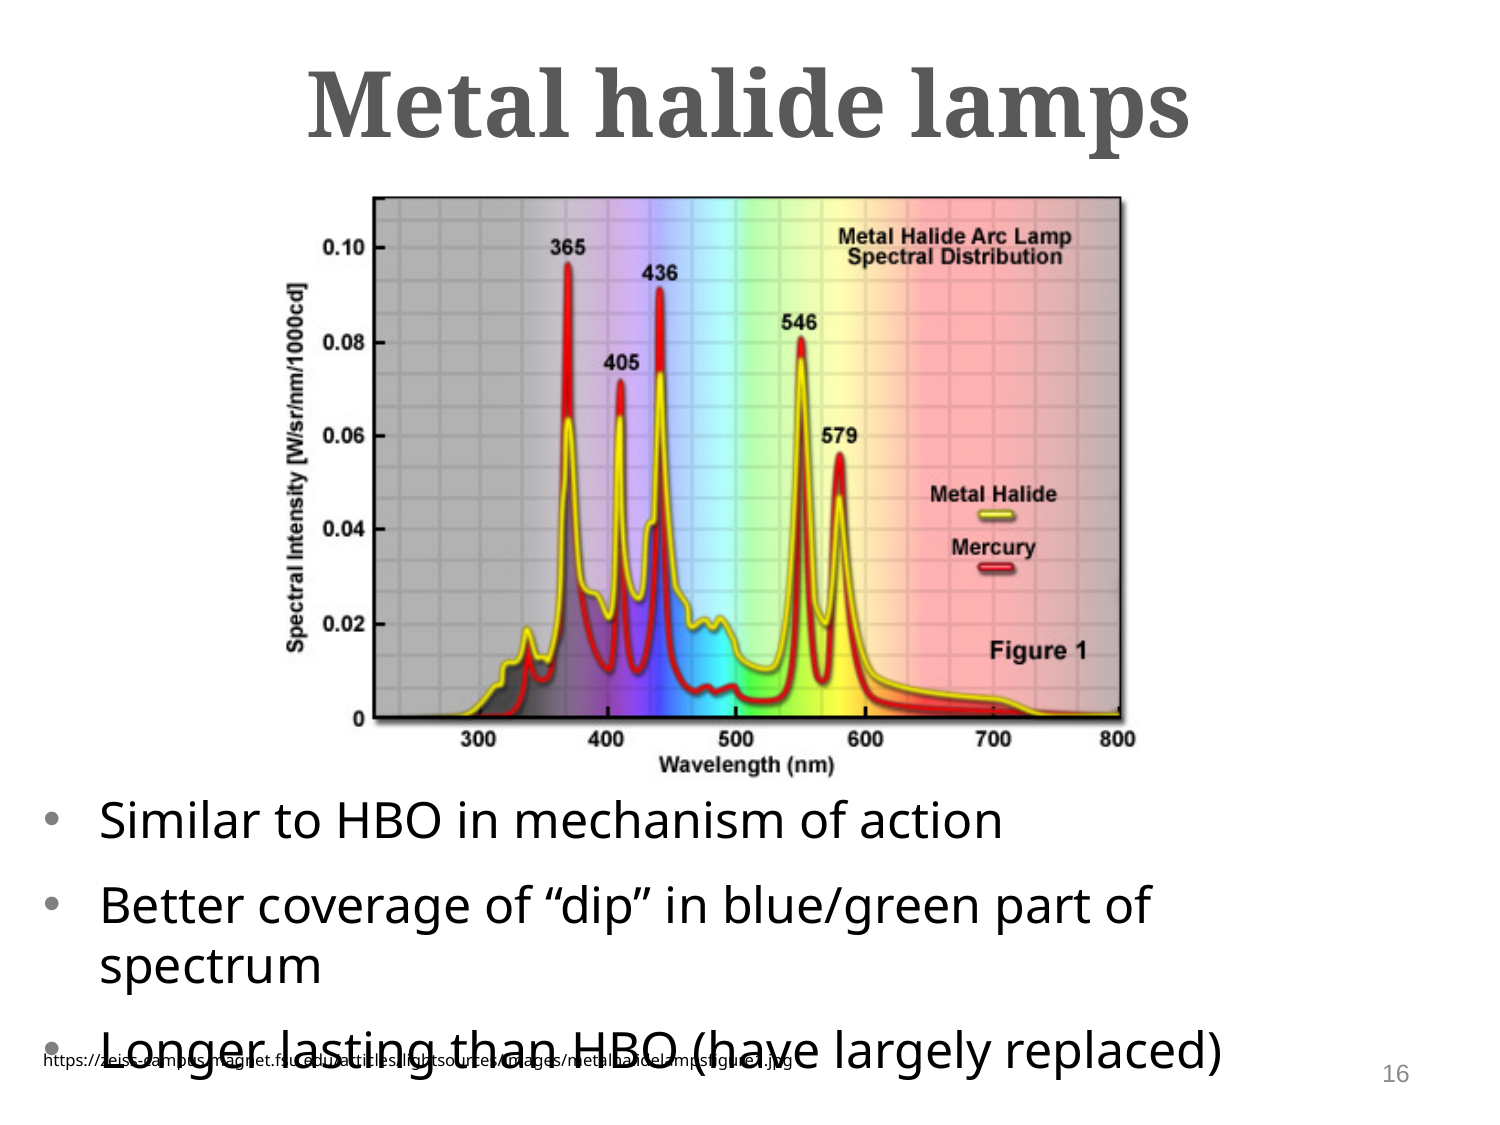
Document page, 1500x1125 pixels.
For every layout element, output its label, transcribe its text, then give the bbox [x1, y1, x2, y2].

slide_number 16 [1397, 1042, 1425, 1103]
text_box https://zeiss-campus.magnet.fsu.edu/articles/lightsources/images/metalhalidelampsfigure1.jpg [28, 1042, 1397, 1111]
text_box Metal halide lamps [0, 6, 1500, 194]
picture [285, 195, 1140, 780]
text_box Similar to HBO in mechanism of action Better coverage of “dip” in blue/green part of spectrum Longer lasting than HBO (have largely replaced) [28, 781, 1397, 1033]
